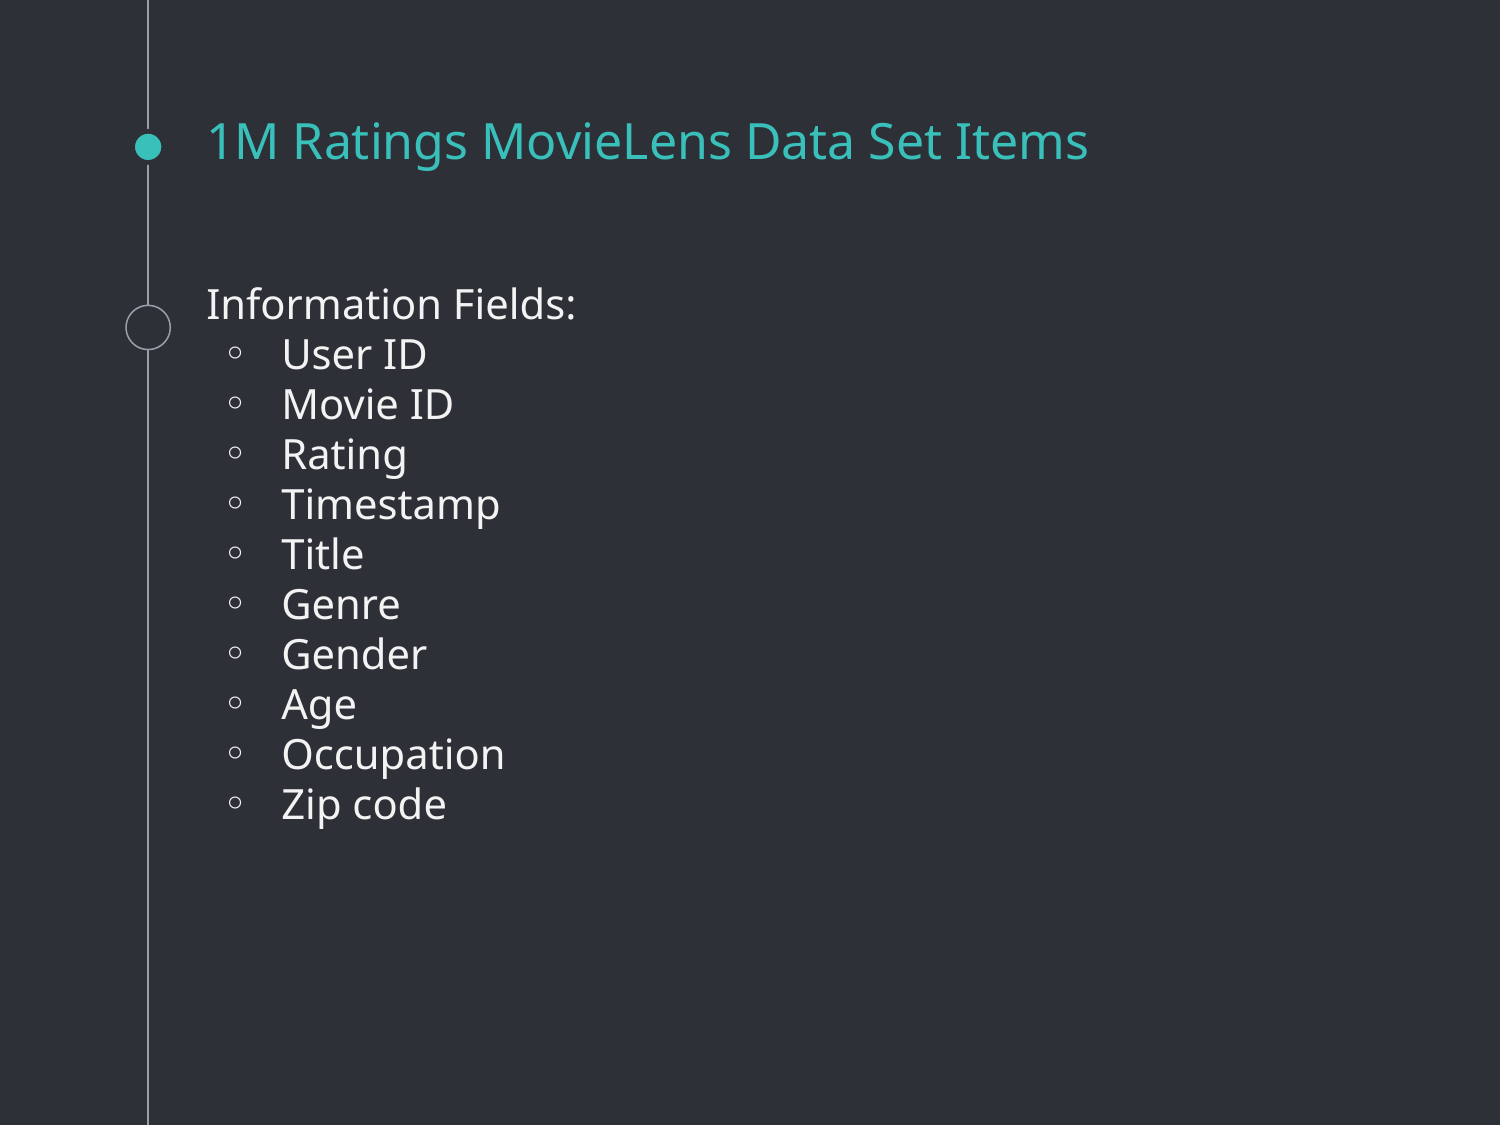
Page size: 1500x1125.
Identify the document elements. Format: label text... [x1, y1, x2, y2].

title 1M Ratings MovieLens Data Set Items [191, 109, 1317, 185]
list Information Fields: User ID Movie ID Rating Timestamp Title Genre Gender Age Occupation Zip code [191, 262, 1317, 1078]
